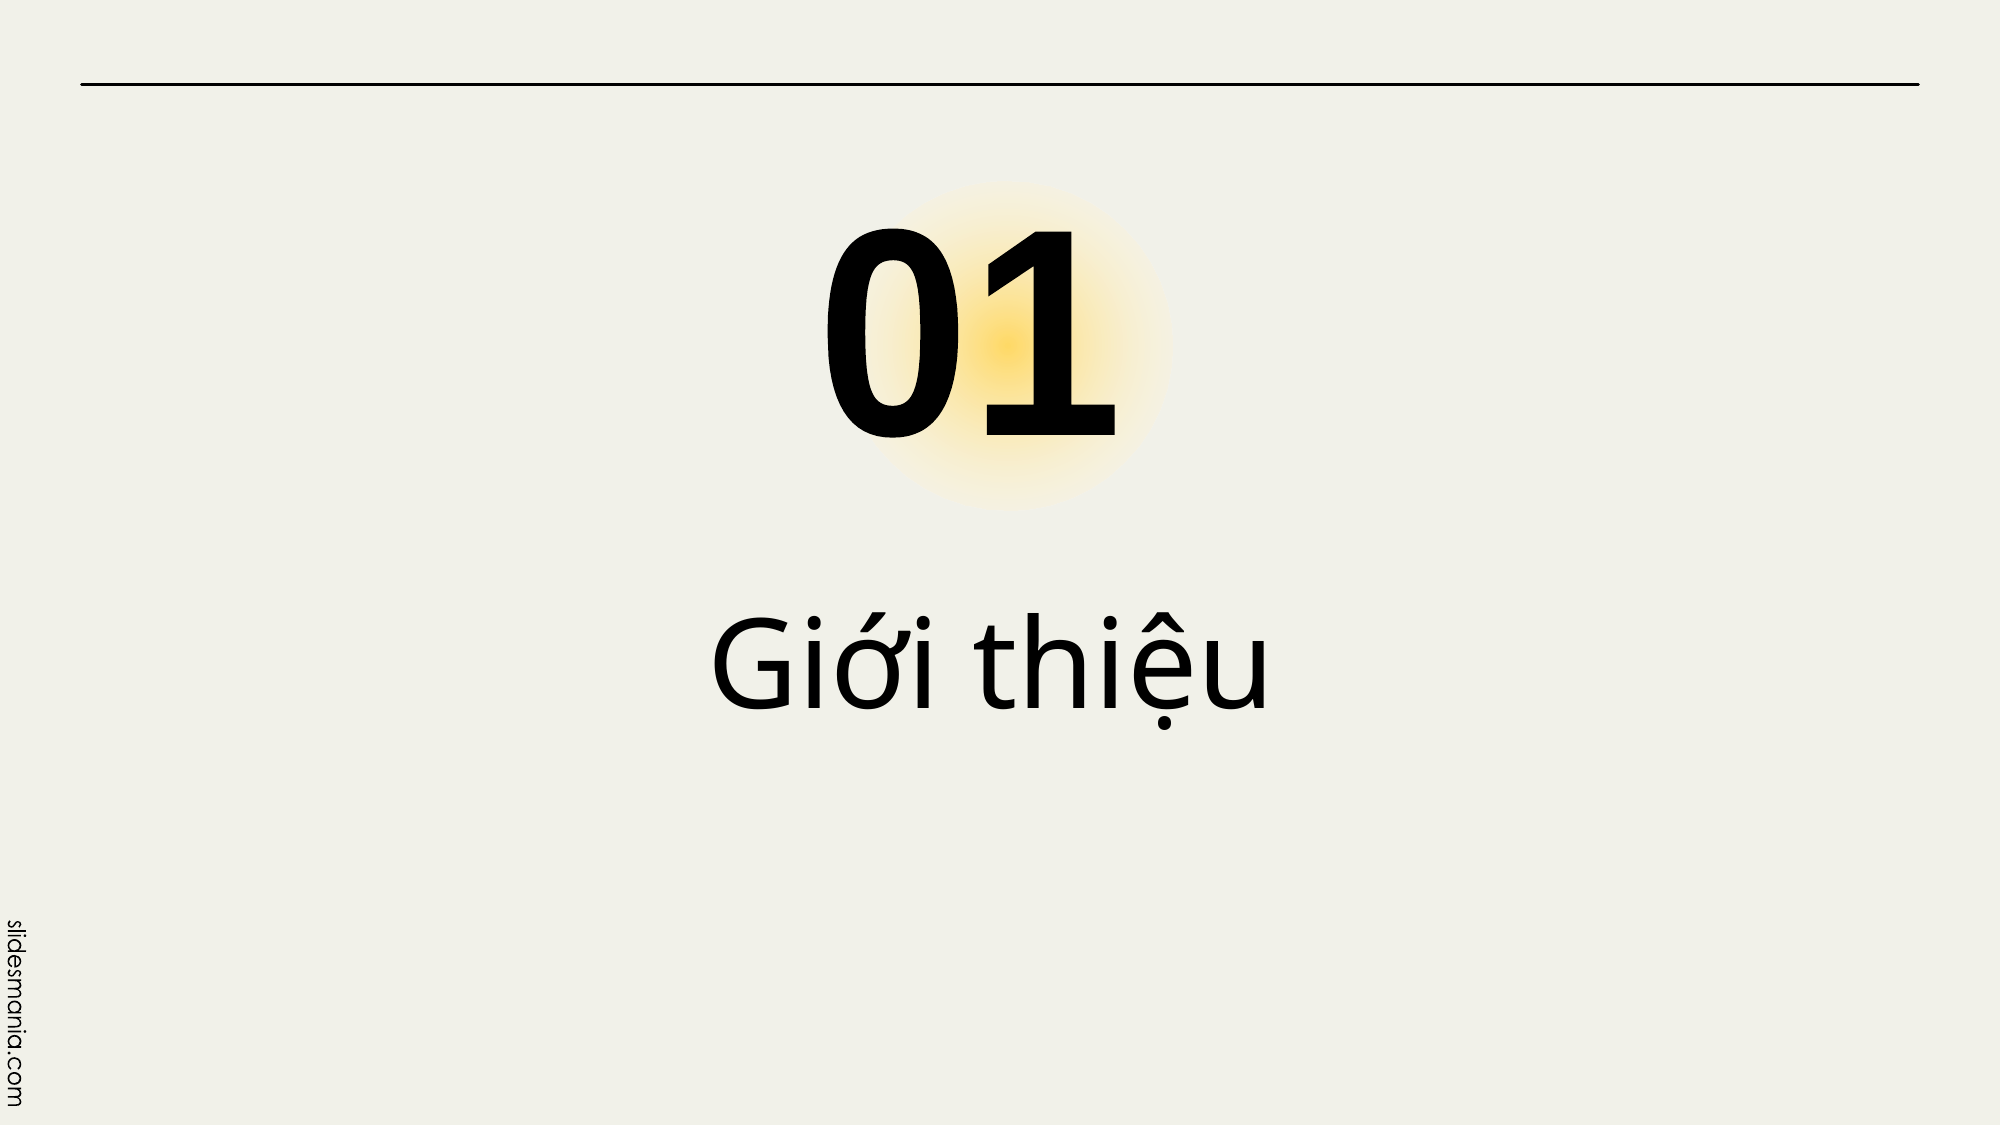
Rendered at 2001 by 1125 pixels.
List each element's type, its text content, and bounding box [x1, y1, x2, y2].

title Giới thiệu [96, 553, 1919, 763]
text_box [842, 180, 1173, 511]
